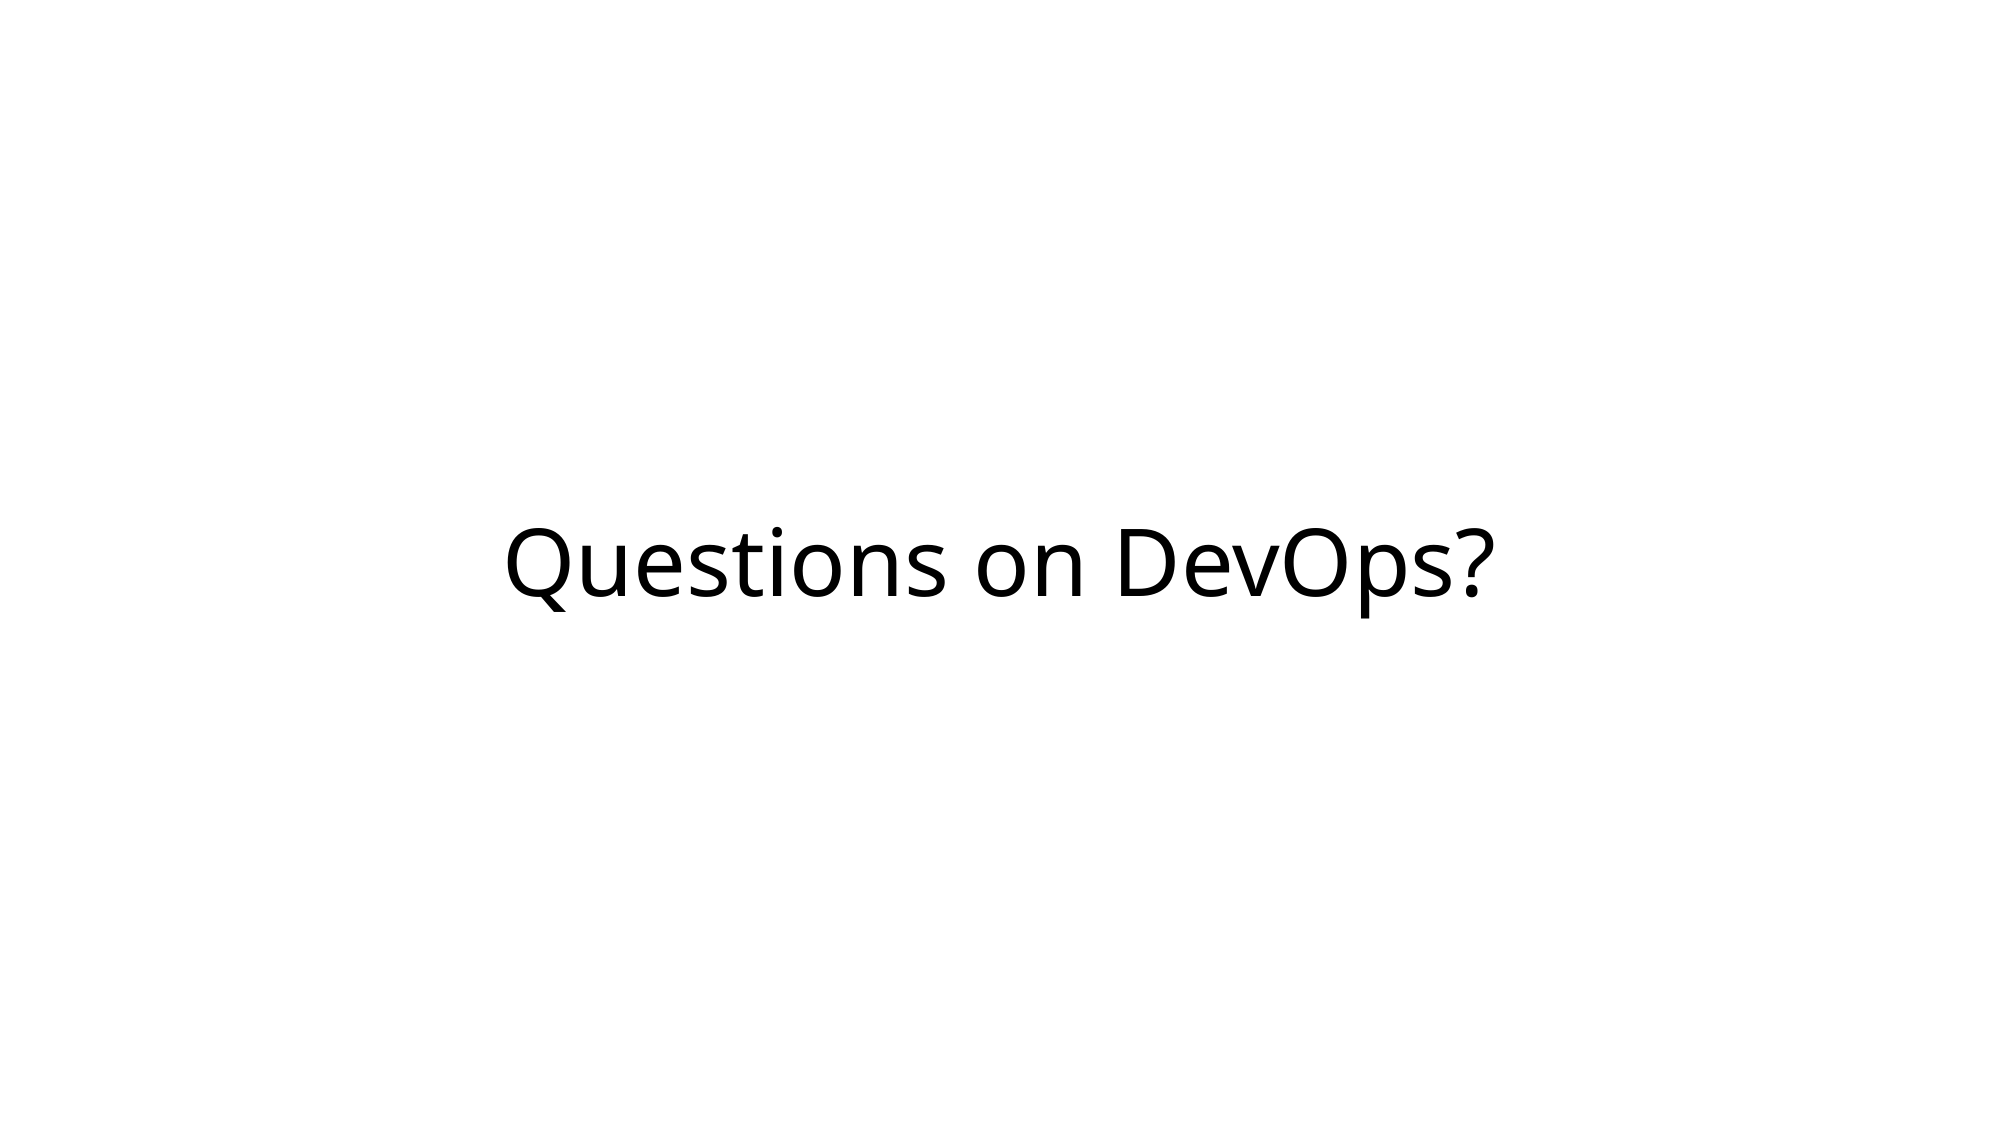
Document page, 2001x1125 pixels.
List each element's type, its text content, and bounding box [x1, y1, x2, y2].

title Questions on DevOps? [137, 59, 1863, 1073]
